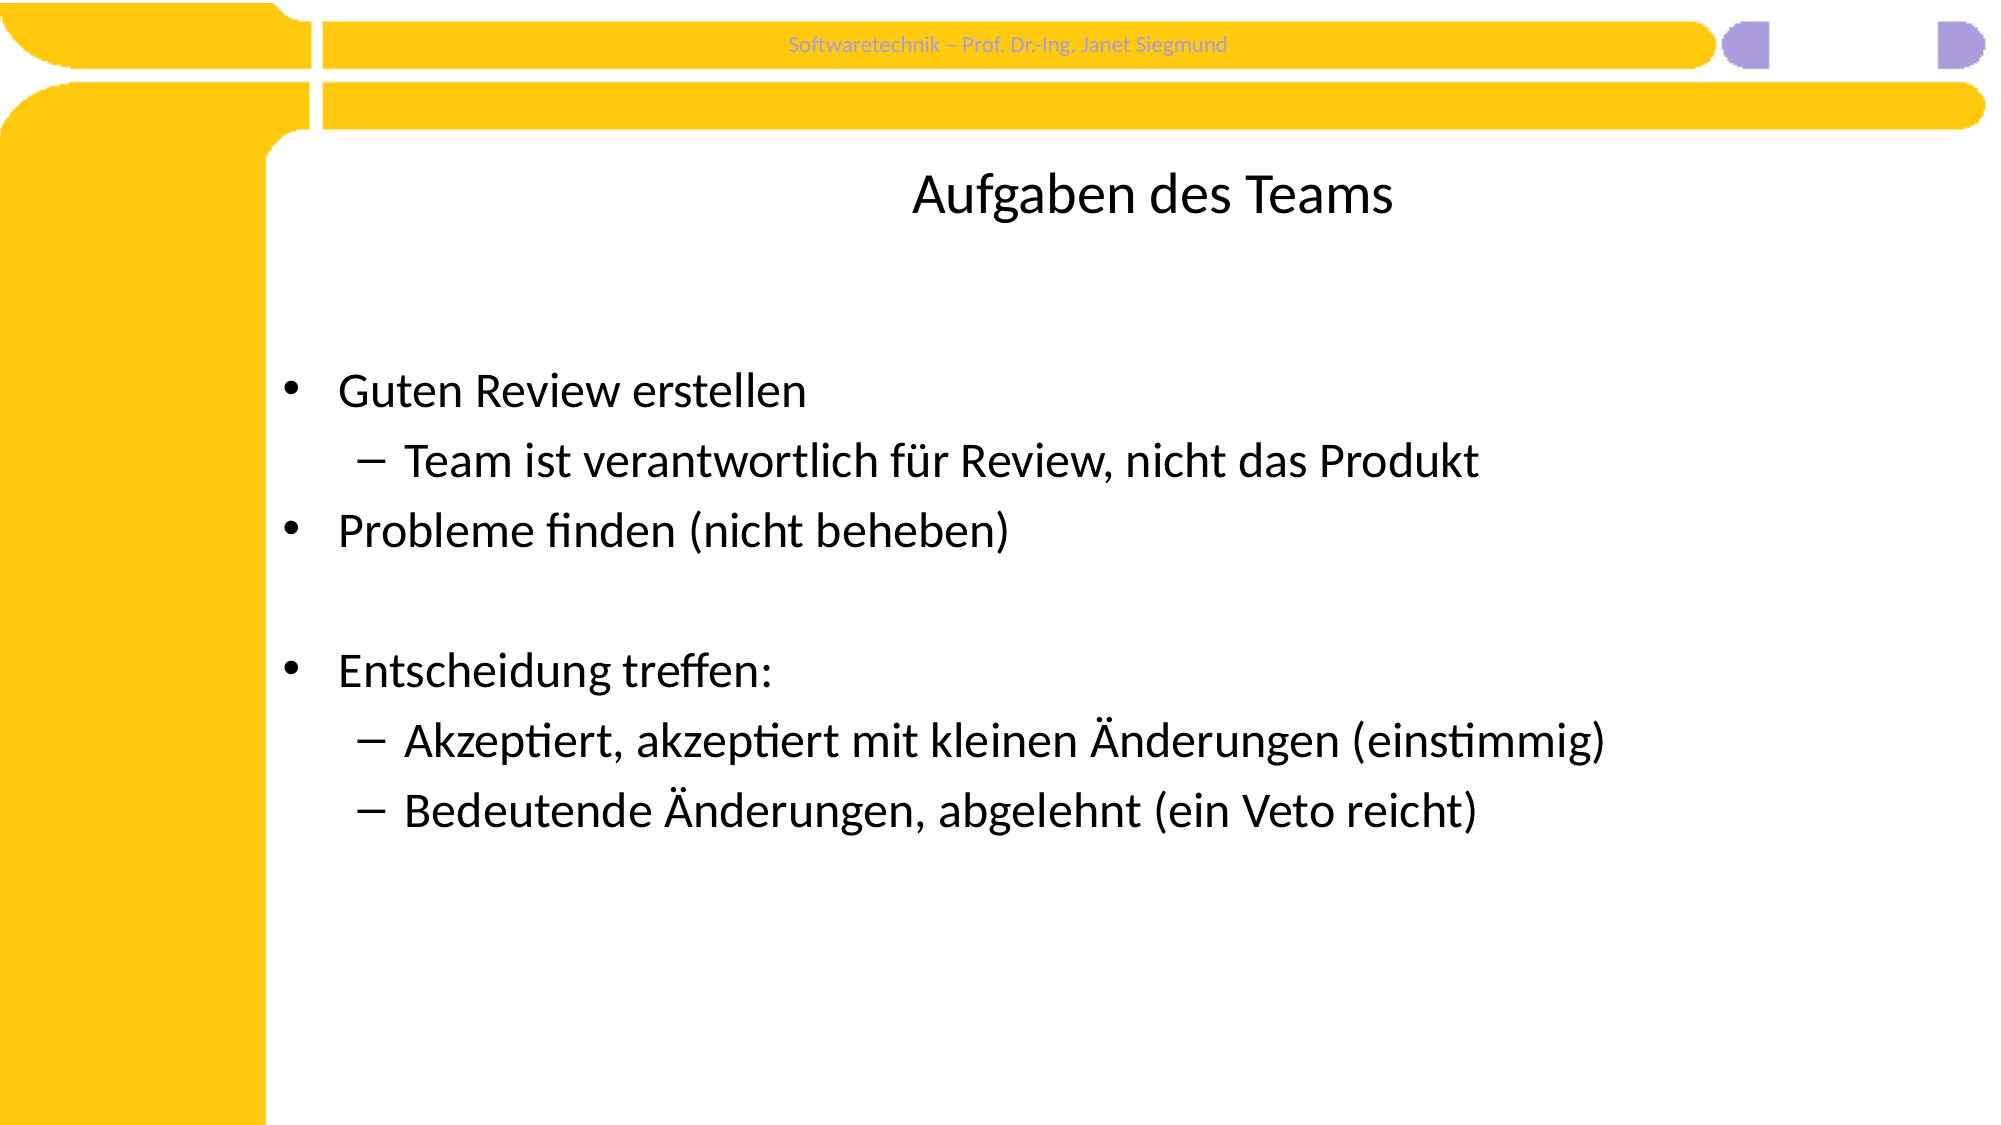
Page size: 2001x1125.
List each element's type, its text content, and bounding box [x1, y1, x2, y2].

picture [0, 3, 1999, 1125]
title Aufgaben des Teams [350, 137, 1957, 243]
list Guten Review erstellen Team ist verantwortlich für Review, nicht das Produkt Probleme finden (nicht beheben) Entscheidung treffen: Akzeptiert, akzeptiert mit kleinen Änderungen (einstimmig) Bedeutende Änderungen, abgelehnt (ein Veto reicht) [267, 349, 1993, 1104]
